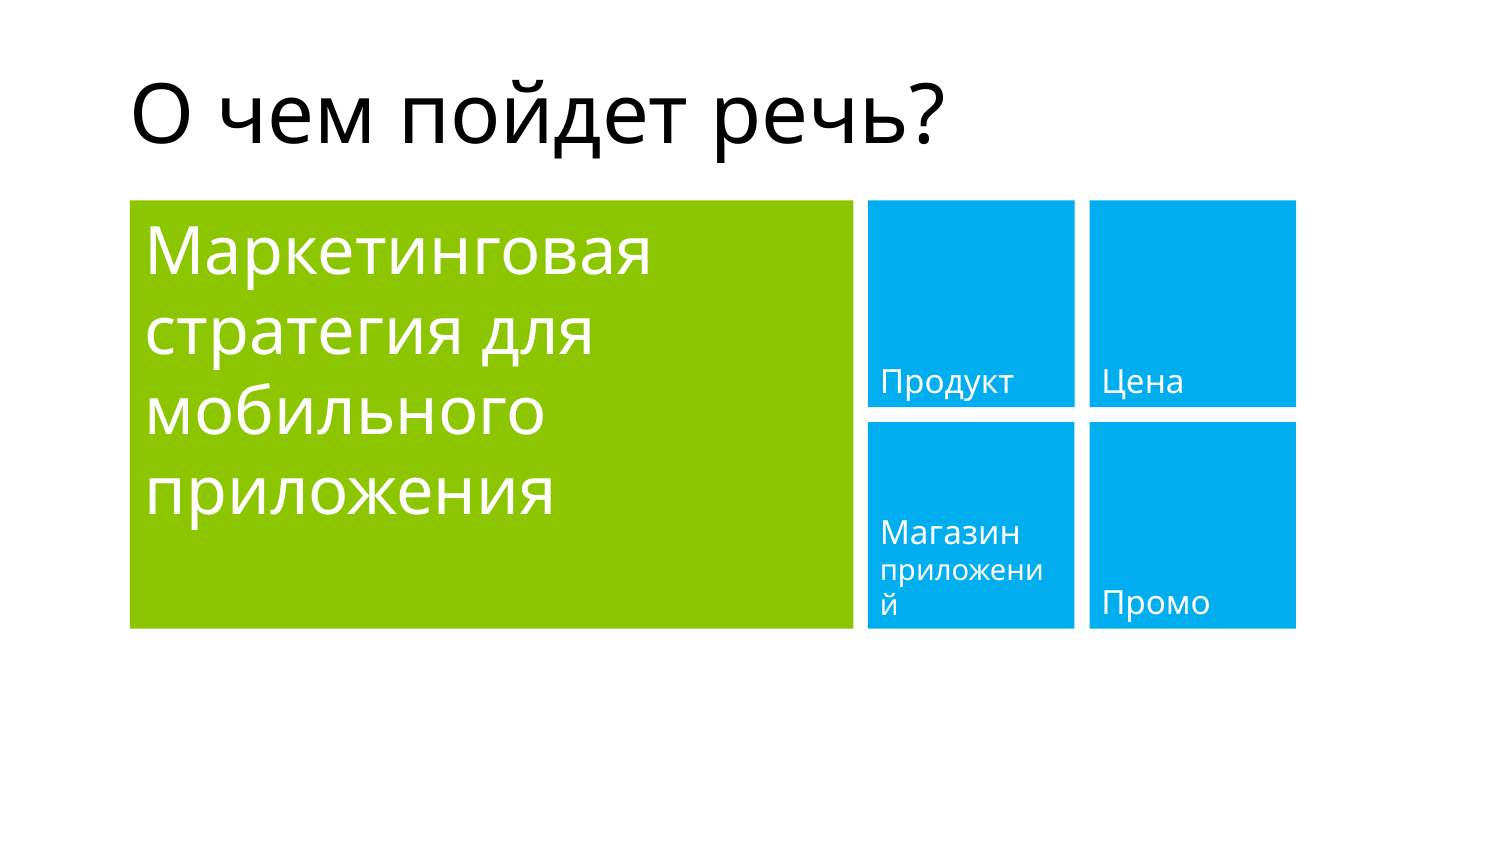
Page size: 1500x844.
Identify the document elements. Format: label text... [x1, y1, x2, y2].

list Цена [1089, 200, 1297, 408]
list Магазин приложений [867, 422, 1075, 629]
title О чем пойдет речь? [129, 52, 1444, 171]
list Промо [1089, 422, 1296, 629]
list Маркетинговая стратегия для мобильного приложения [129, 200, 854, 629]
list Продукт [868, 200, 1075, 408]
